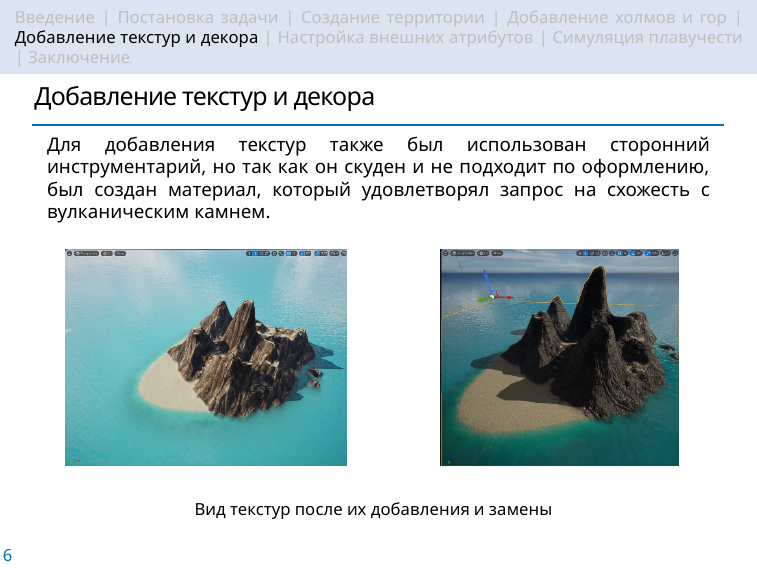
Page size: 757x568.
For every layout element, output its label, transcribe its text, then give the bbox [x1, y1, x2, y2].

text_box Вид текстур после их добавления и замены [148, 488, 599, 529]
text_box 6 [0, 544, 84, 567]
title Добавление текстур и декора [32, 78, 716, 124]
text_box Для добавления текстур также был использован сторонний инструментарий, но так как он скуден и не подходит по оформлению, был создан материал, который удовлетворял запрос на схожесть с вулканическим камнем. [32, 132, 724, 230]
text_box Введение | Постановка задачи | Создание территории | Добавление холмов и гор | Добавление текстур и декора | Настройка внешних атрибутов | Симуляция плавучести | Заключение [0, 0, 757, 75]
picture [65, 248, 347, 466]
picture [440, 248, 679, 466]
